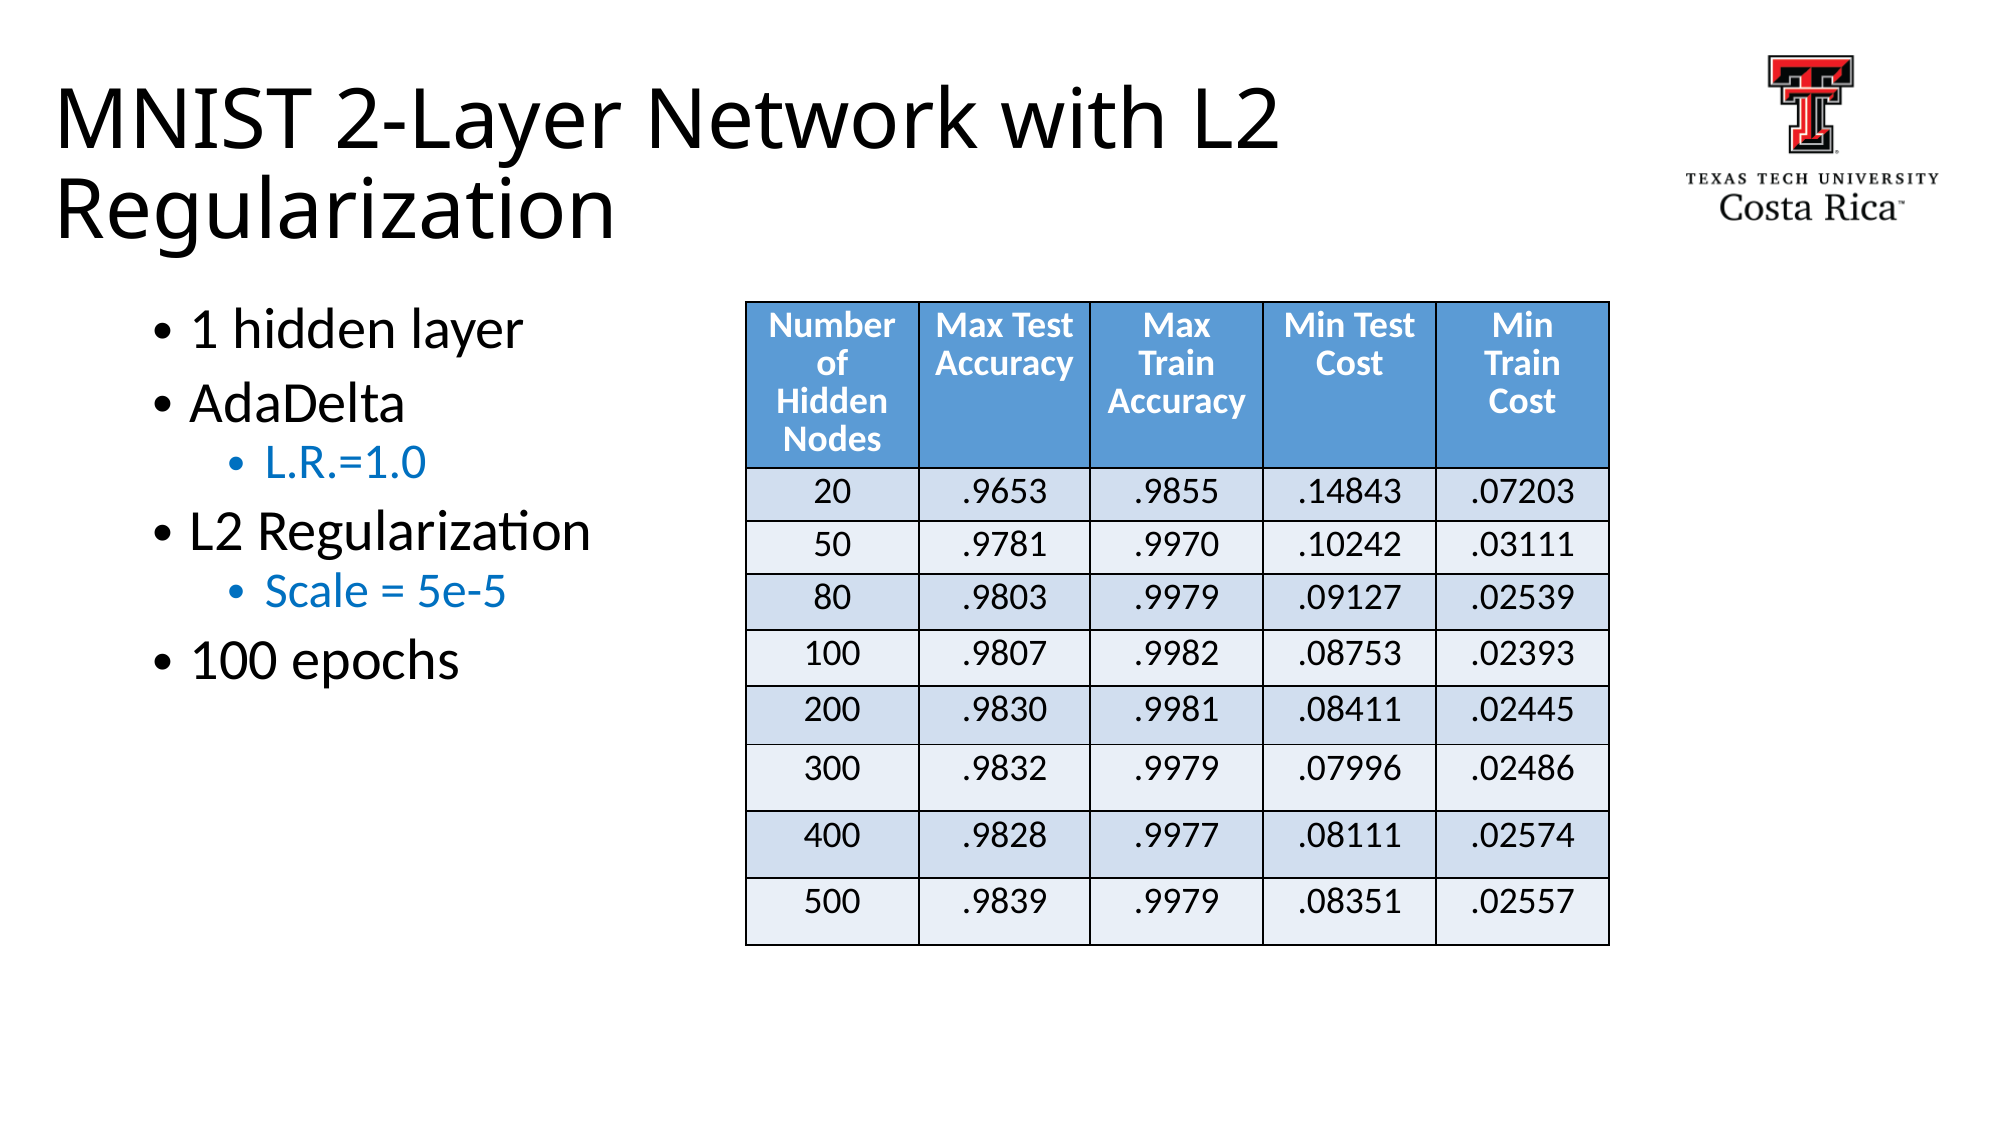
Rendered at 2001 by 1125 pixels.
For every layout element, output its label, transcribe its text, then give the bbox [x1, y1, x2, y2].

table_cell .9832 [920, 745, 1089, 810]
table_cell .08753 [1264, 631, 1435, 685]
table_cell .02539 [1437, 575, 1608, 629]
table_cell .02445 [1437, 687, 1608, 744]
table_cell .9982 [1091, 631, 1262, 685]
table_cell .03111 [1437, 522, 1608, 573]
table_cell .02574 [1437, 812, 1608, 877]
table_header Max Train Accuracy [1091, 303, 1262, 467]
table_cell 50 [747, 522, 918, 573]
table_cell .02393 [1437, 631, 1608, 685]
table_cell .07996 [1264, 745, 1435, 810]
table_cell 80 [747, 575, 918, 629]
table_cell .9653 [920, 469, 1089, 520]
text_box 1 hidden layer AdaDelta L.R.=1.0 L2 Regularization Scale = 5e-5 100 epochs [137, 299, 646, 805]
table_cell .08111 [1264, 812, 1435, 877]
table_cell .08411 [1264, 687, 1435, 744]
table_cell .9977 [1091, 812, 1262, 877]
table_cell .10242 [1264, 522, 1435, 573]
table_cell .9830 [920, 687, 1089, 744]
table_cell .9979 [1091, 745, 1262, 810]
table_cell .9970 [1091, 522, 1262, 573]
table_cell 100 [747, 631, 918, 685]
picture [1664, 30, 1964, 251]
table_cell .9979 [1091, 575, 1262, 629]
table_cell .02486 [1437, 745, 1608, 810]
table_cell .9981 [1091, 687, 1262, 744]
title MNIST 2-Layer Network with L2 Regularization [38, 57, 1764, 276]
table_cell .9828 [920, 812, 1089, 877]
table_cell 200 [747, 687, 918, 744]
table_cell 400 [747, 812, 918, 877]
table_cell 300 [747, 745, 918, 810]
table_header Max Test Accuracy [920, 303, 1089, 467]
table_cell .9803 [920, 575, 1089, 629]
table_cell .07203 [1437, 469, 1608, 520]
table_cell .9855 [1091, 469, 1262, 520]
table_header Min Test Cost [1264, 303, 1435, 467]
table_cell .9979 [1091, 879, 1262, 944]
table_cell .09127 [1264, 575, 1435, 629]
table_cell .14843 [1264, 469, 1435, 520]
table_cell .9807 [920, 631, 1089, 685]
table_cell .02557 [1437, 879, 1608, 944]
table_header Min Train Cost [1437, 303, 1608, 467]
table_cell .9781 [920, 522, 1089, 573]
table_cell 500 [747, 879, 918, 944]
table_header Number of Hidden Nodes [747, 303, 918, 467]
table_cell .08351 [1264, 879, 1435, 944]
table_cell 20 [747, 469, 918, 520]
table_cell .9839 [920, 879, 1089, 944]
